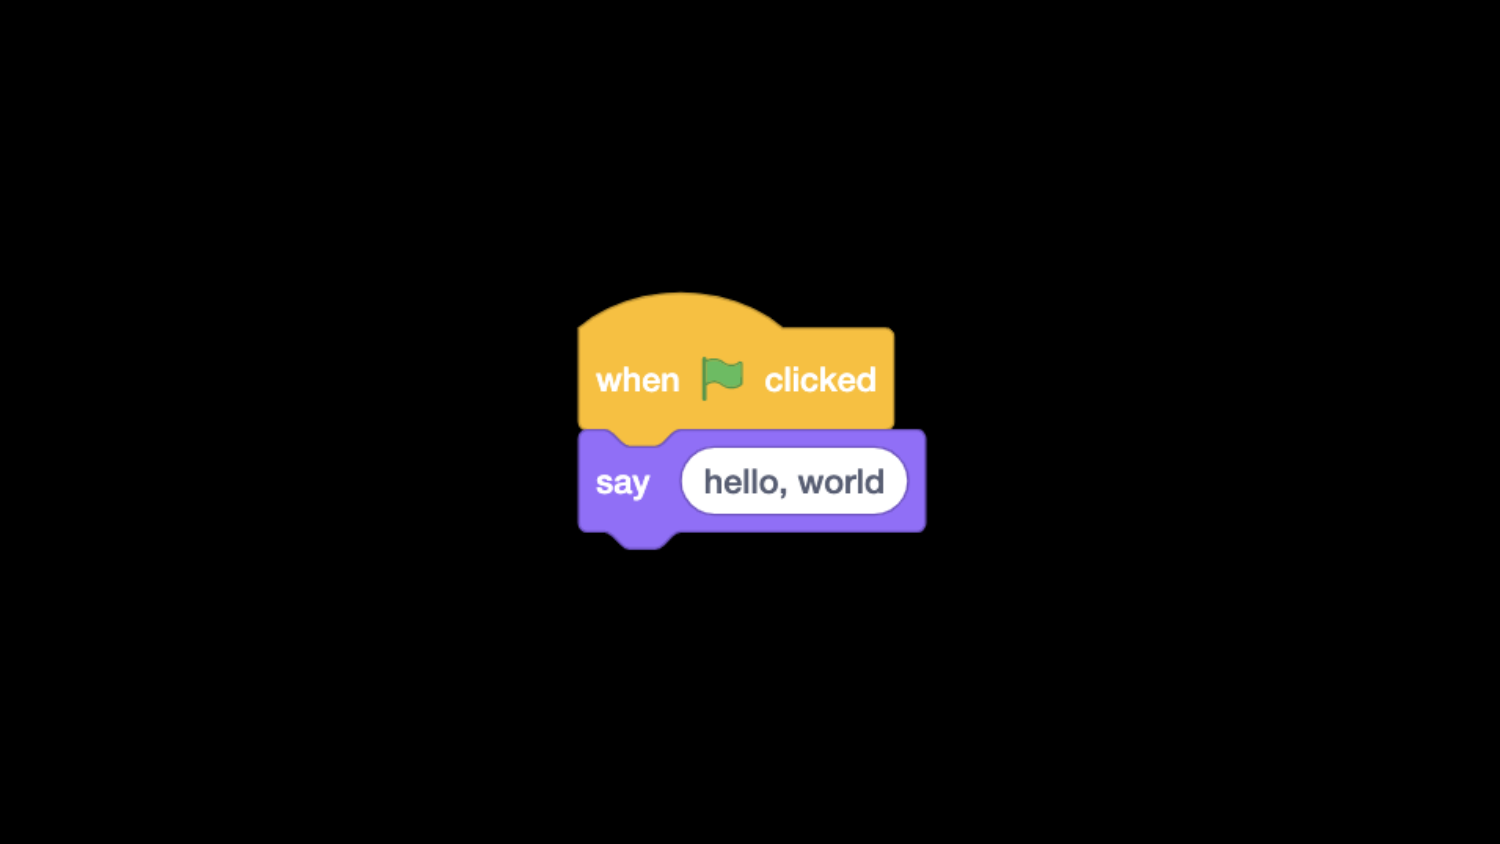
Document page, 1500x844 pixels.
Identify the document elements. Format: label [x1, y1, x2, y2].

picture [560, 285, 940, 558]
